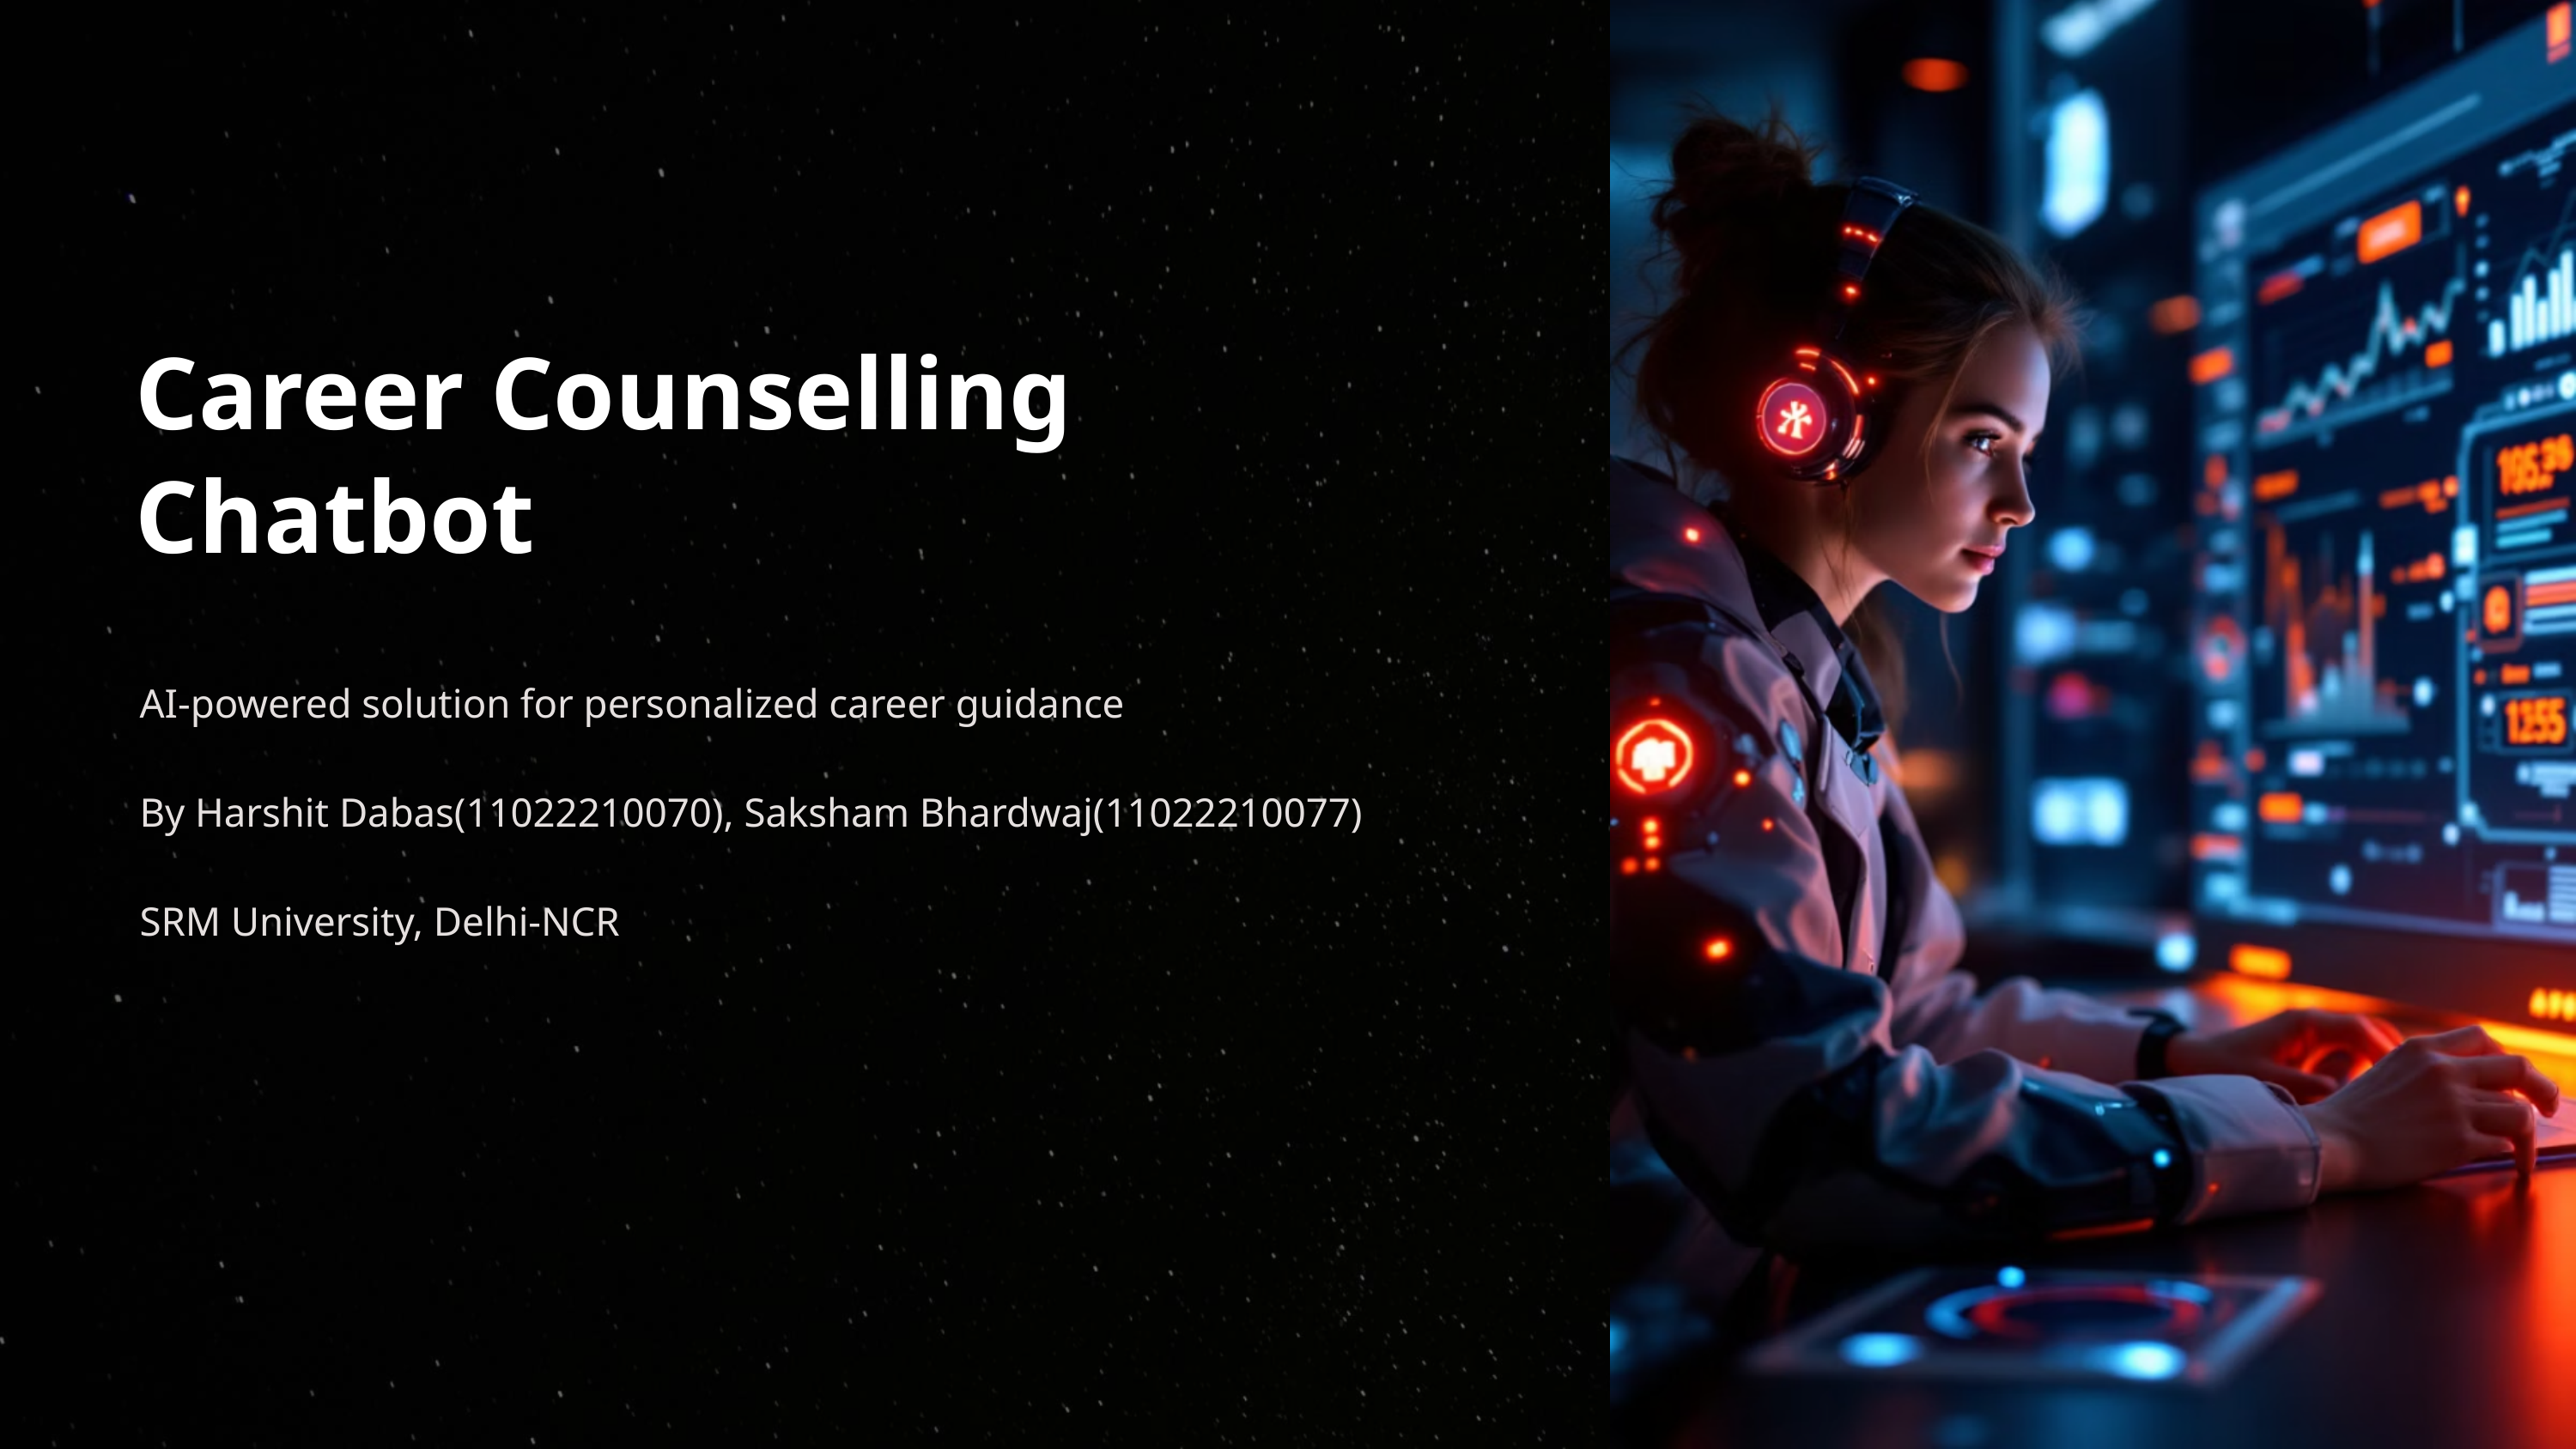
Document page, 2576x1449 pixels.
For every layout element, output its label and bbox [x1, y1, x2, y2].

text_box [0, 0, 2576, 1449]
